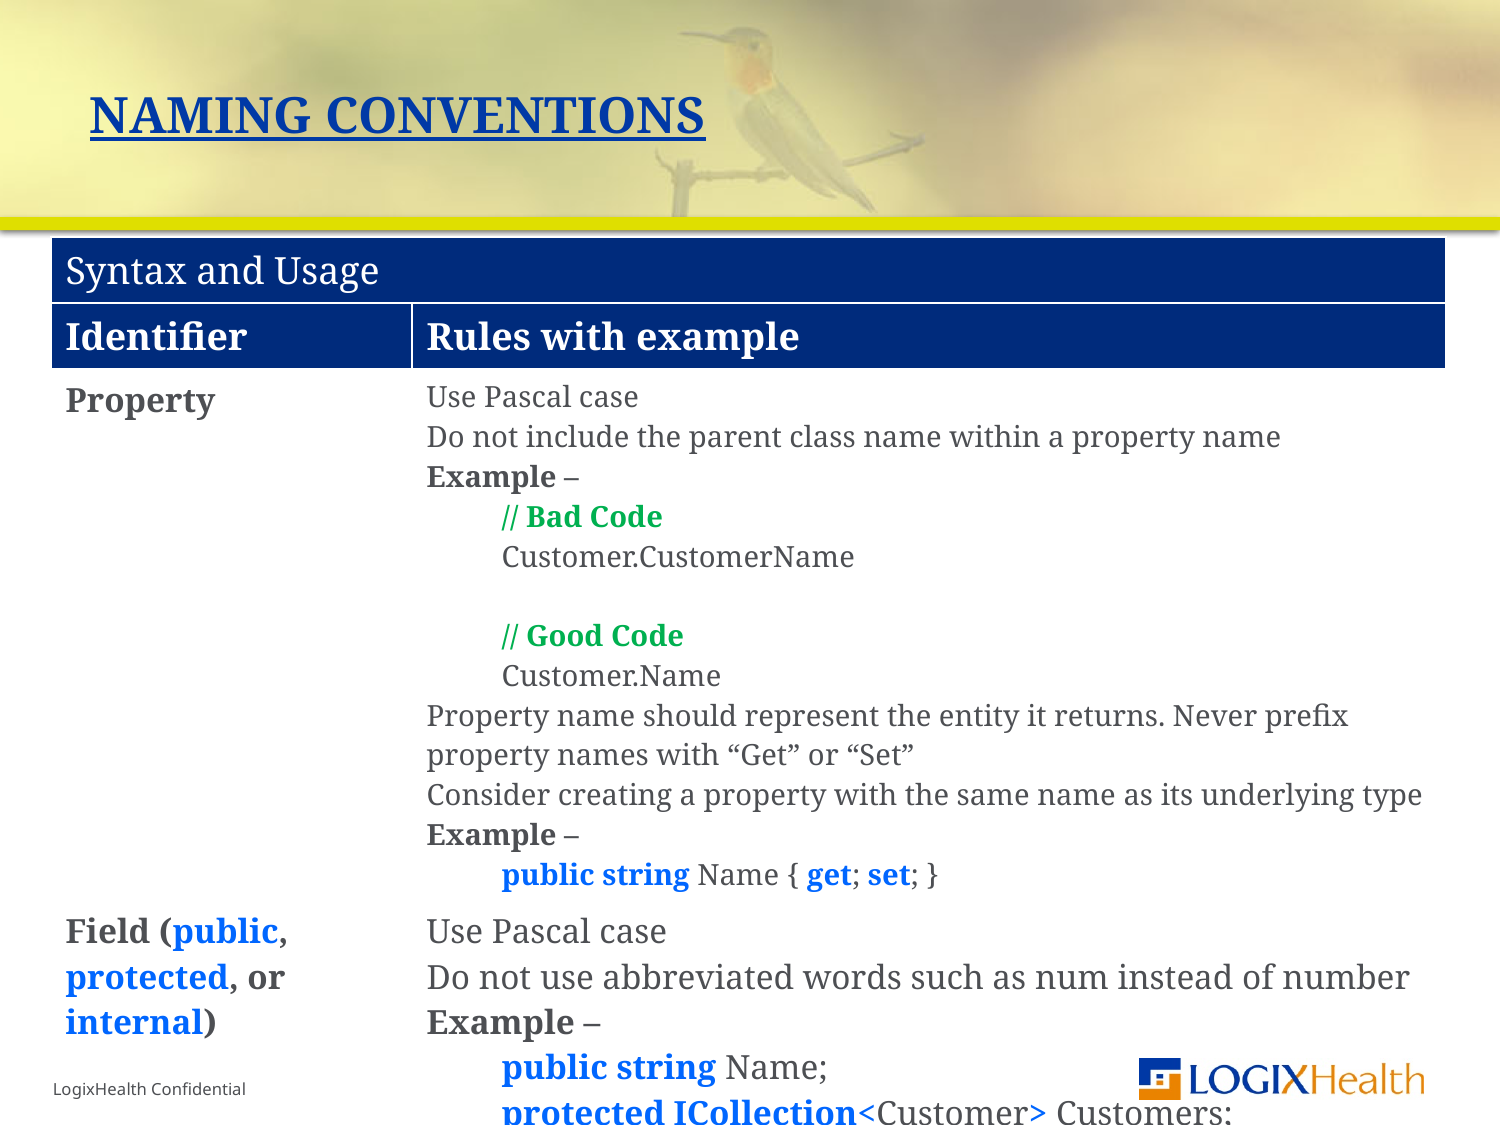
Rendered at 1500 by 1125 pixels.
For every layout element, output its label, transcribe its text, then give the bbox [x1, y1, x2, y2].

table_cell Use Pascal case Do not include the parent class name within a property name Example – // Bad Code Customer.CustomerName // Good Code Customer.Name Property name should represent the entity it returns. Never prefix property names with “Get” or “Set” Consider creating a property with the same name as its underlying type Example – public string Name { get; set; } [413, 370, 1445, 900]
table_cell Field (public, protected, or internal) [52, 902, 411, 1125]
title Naming Conventions [75, 75, 1424, 147]
picture [0, 0, 1500, 217]
table_cell Rules with example [413, 304, 1445, 368]
table_header Syntax and Usage [52, 238, 1445, 302]
table_cell Identifier [52, 304, 411, 368]
table_cell Use Pascal case Do not use abbreviated words such as num instead of number Example – public string Name; protected ICollection<Customer> Customers; [413, 902, 1445, 1125]
table_cell Property [52, 370, 411, 900]
